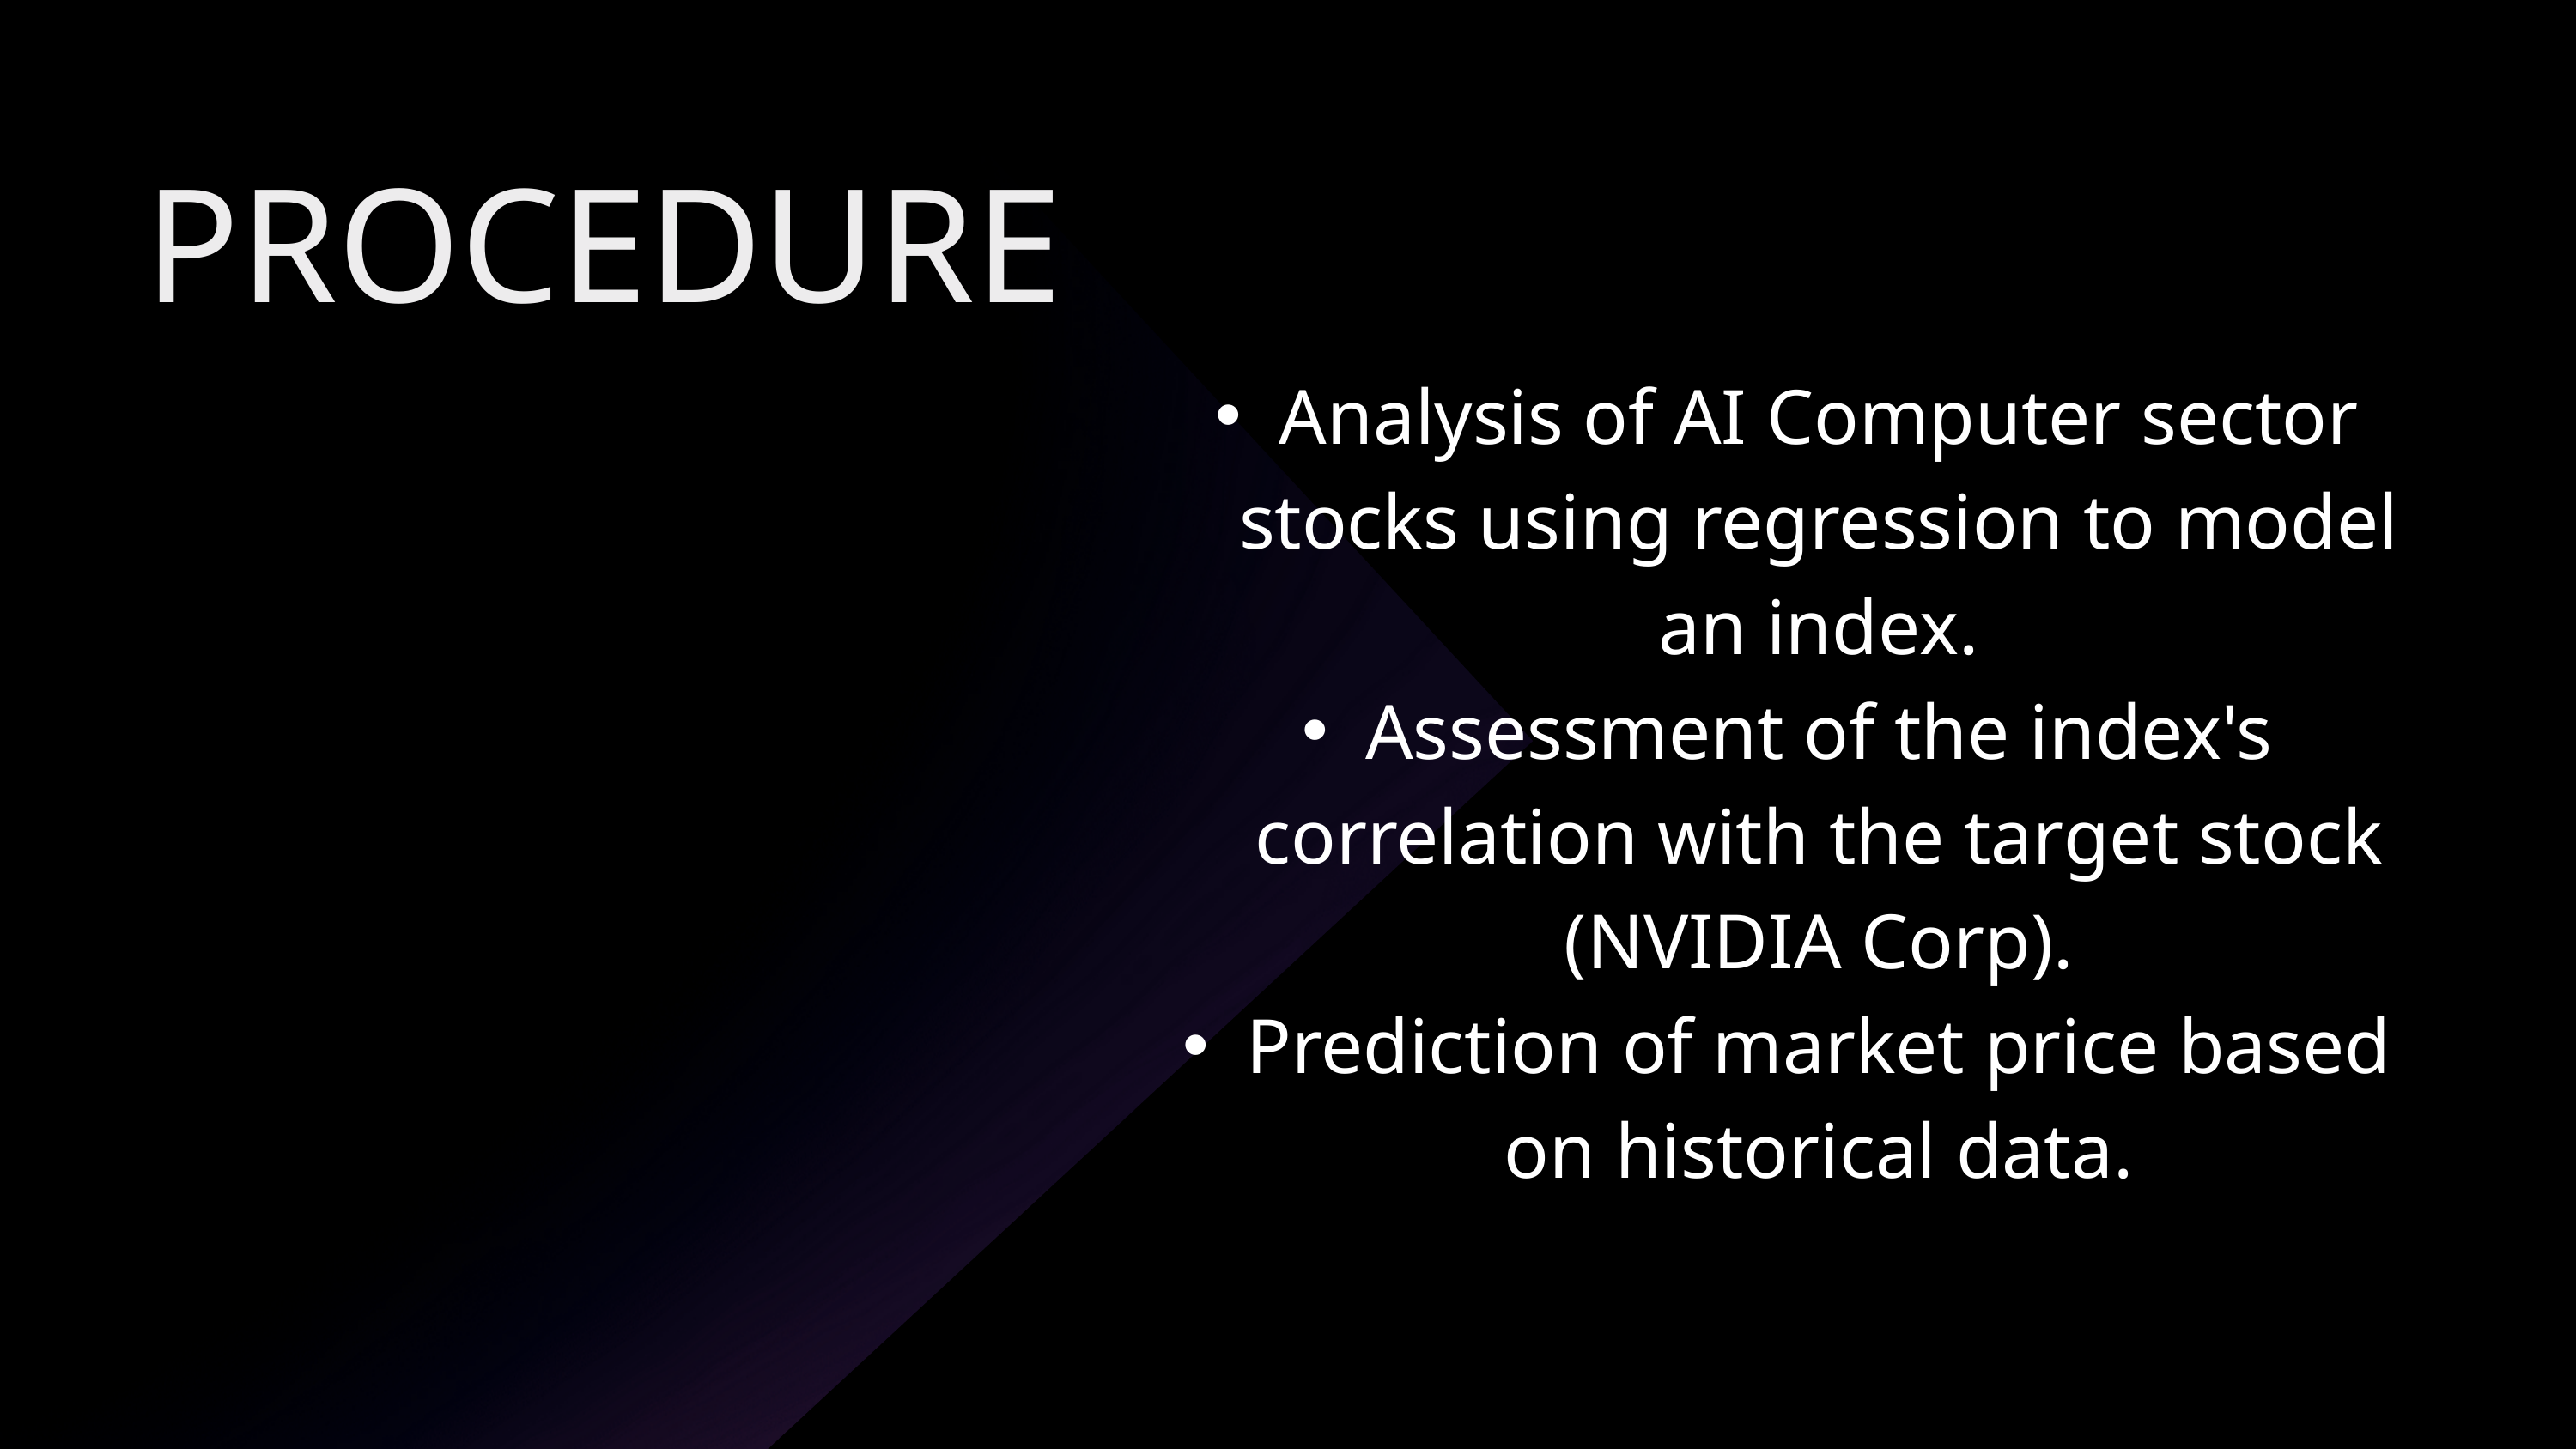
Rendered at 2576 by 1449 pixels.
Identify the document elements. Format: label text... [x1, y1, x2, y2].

text_box Analysis of AI Computer sector stocks using regression to model an index. Assessment of the index's correlation with the target stock (NVIDIA Corp). Prediction of market price based on historical data. [1079, 354, 2432, 1299]
text_box PROCEDURE [144, 144, 1506, 334]
text_box [0, 0, 1175, 1449]
